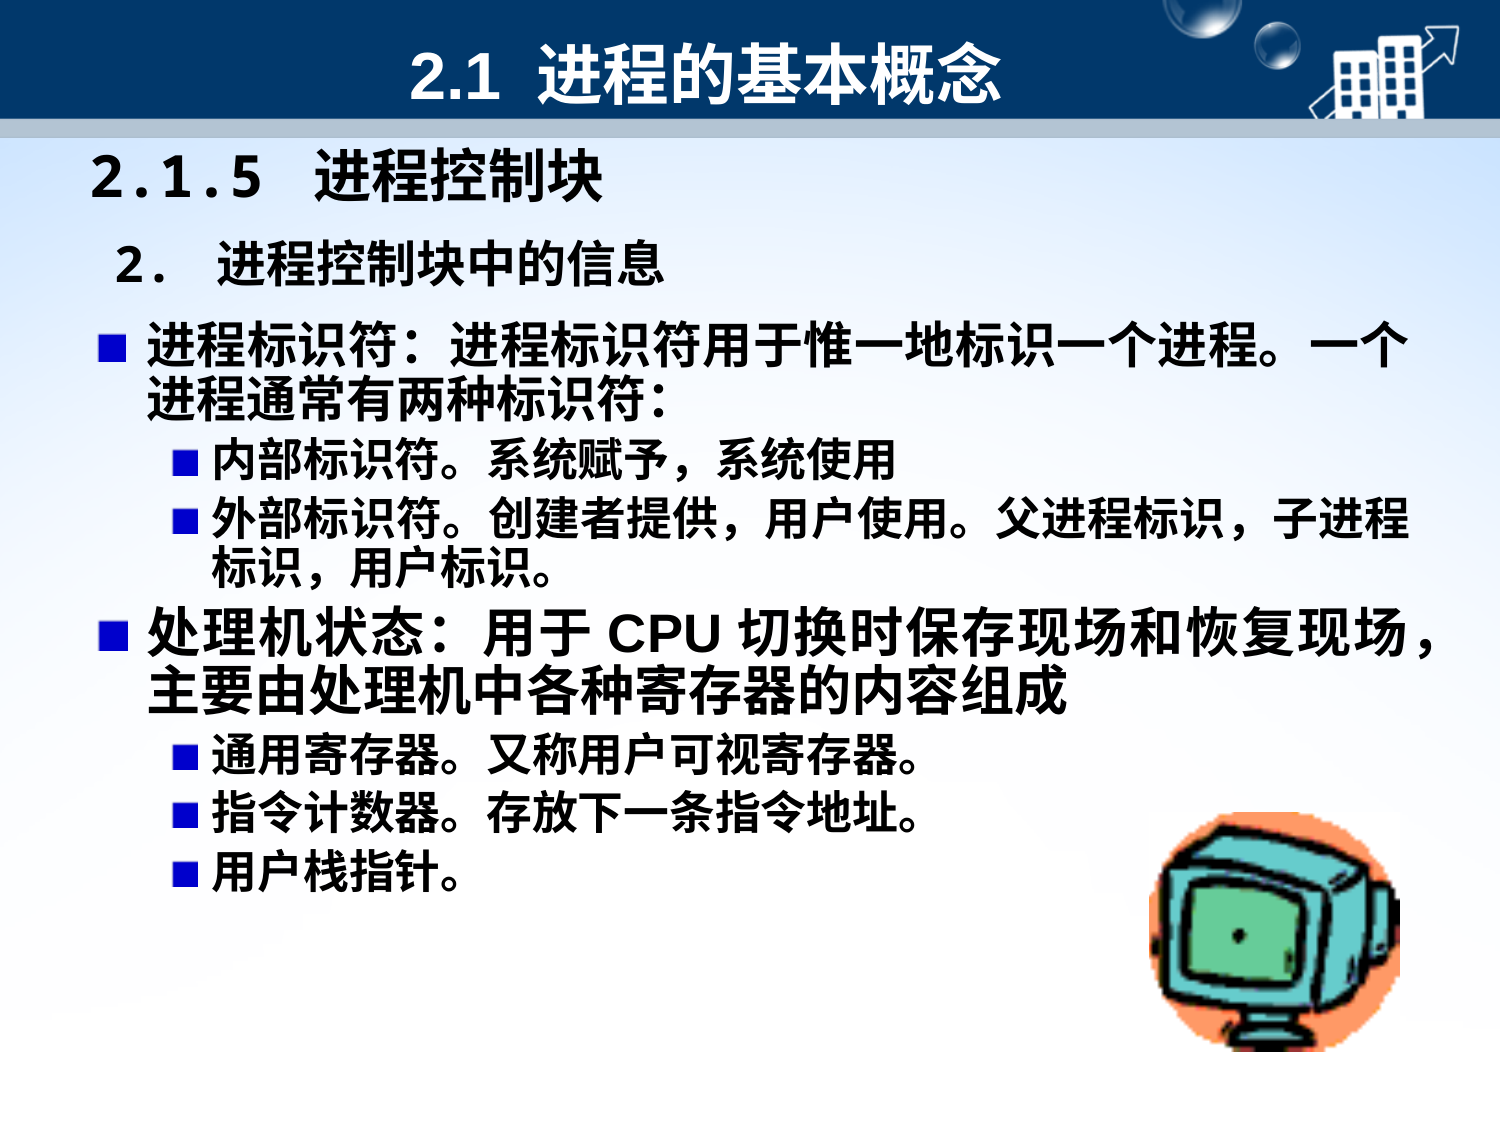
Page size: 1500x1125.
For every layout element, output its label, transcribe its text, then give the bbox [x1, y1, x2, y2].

list 进程标识符：进程标识符用于惟一地标识一个进程。一个进程通常有两种标识符： 内部标识符。系统赋予，系统使用 外部标识符。创建者提供，用户使用。父进程标识，子进程标识，用户标识。 处理机状态：用于CPU切换时保存现场和恢复现场，主要由处理机中各种寄存器的内容组成 通用寄存器。又称用户可视寄存器。 指令计数器。存放下一条指令地址。 用户栈指针。 [75, 312, 1425, 988]
text_box 2.1.5 进程控制块 [74, 132, 620, 217]
text_box 2. 进程控制块中的信息 [99, 224, 1300, 300]
title 2.1 进程的基本概念 [75, 45, 1338, 100]
picture [0, 0, 1500, 1125]
